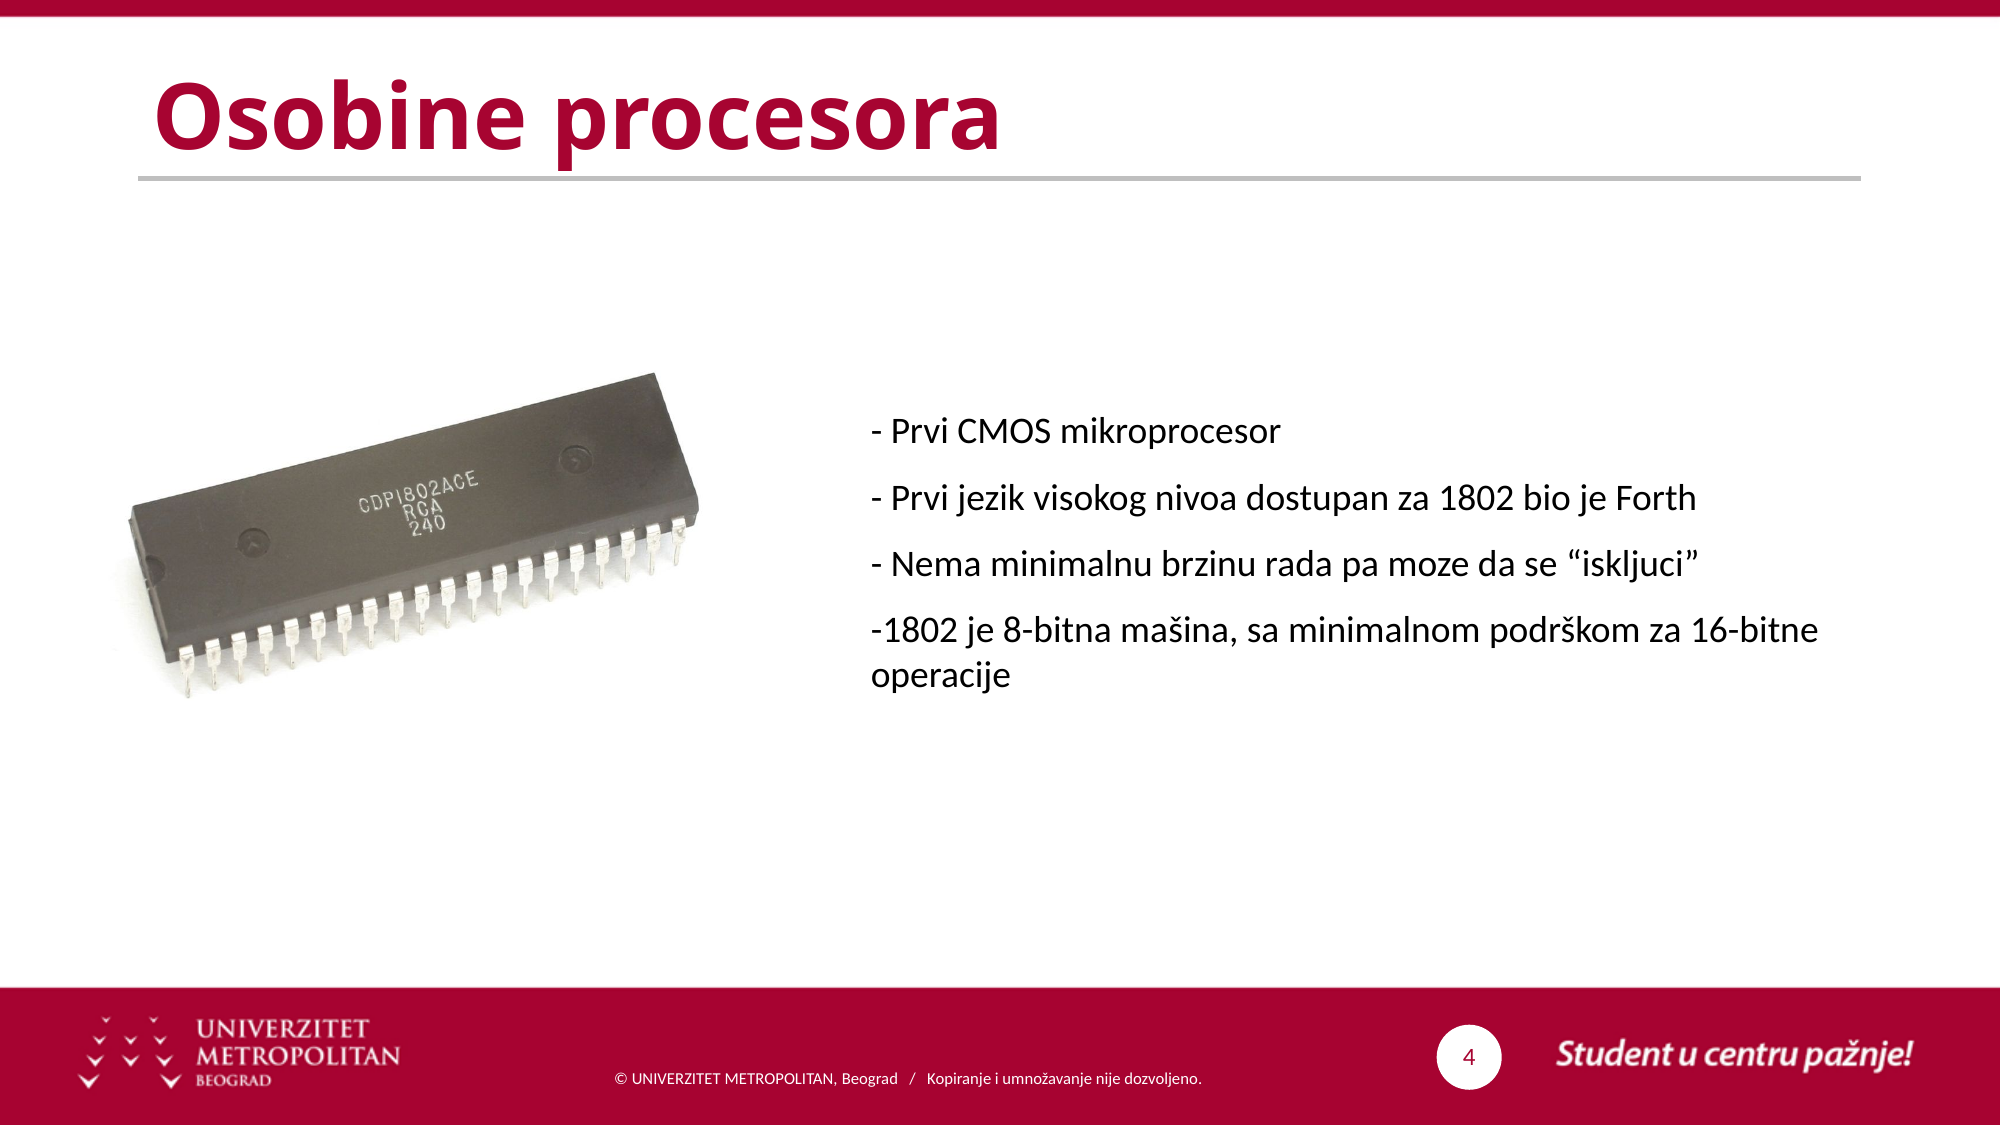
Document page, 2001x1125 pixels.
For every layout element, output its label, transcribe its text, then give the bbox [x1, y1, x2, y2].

text_box - Prvi jezik visokog nivoa dostupan za 1802 bio je Forth [856, 465, 1799, 525]
text_box - Nema minimalnu brzinu rada pa moze da se “iskljuci” [856, 531, 1774, 592]
picture [0, 0, 2000, 1125]
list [96, 338, 790, 748]
title Osobine procesora [137, 63, 1863, 202]
text_box - Prvi CMOS mikroprocesor [856, 398, 1629, 459]
text_box -1802 je 8-bitna mašina, sa minimalnom podrškom za 16-bitne operacije [856, 597, 1863, 703]
